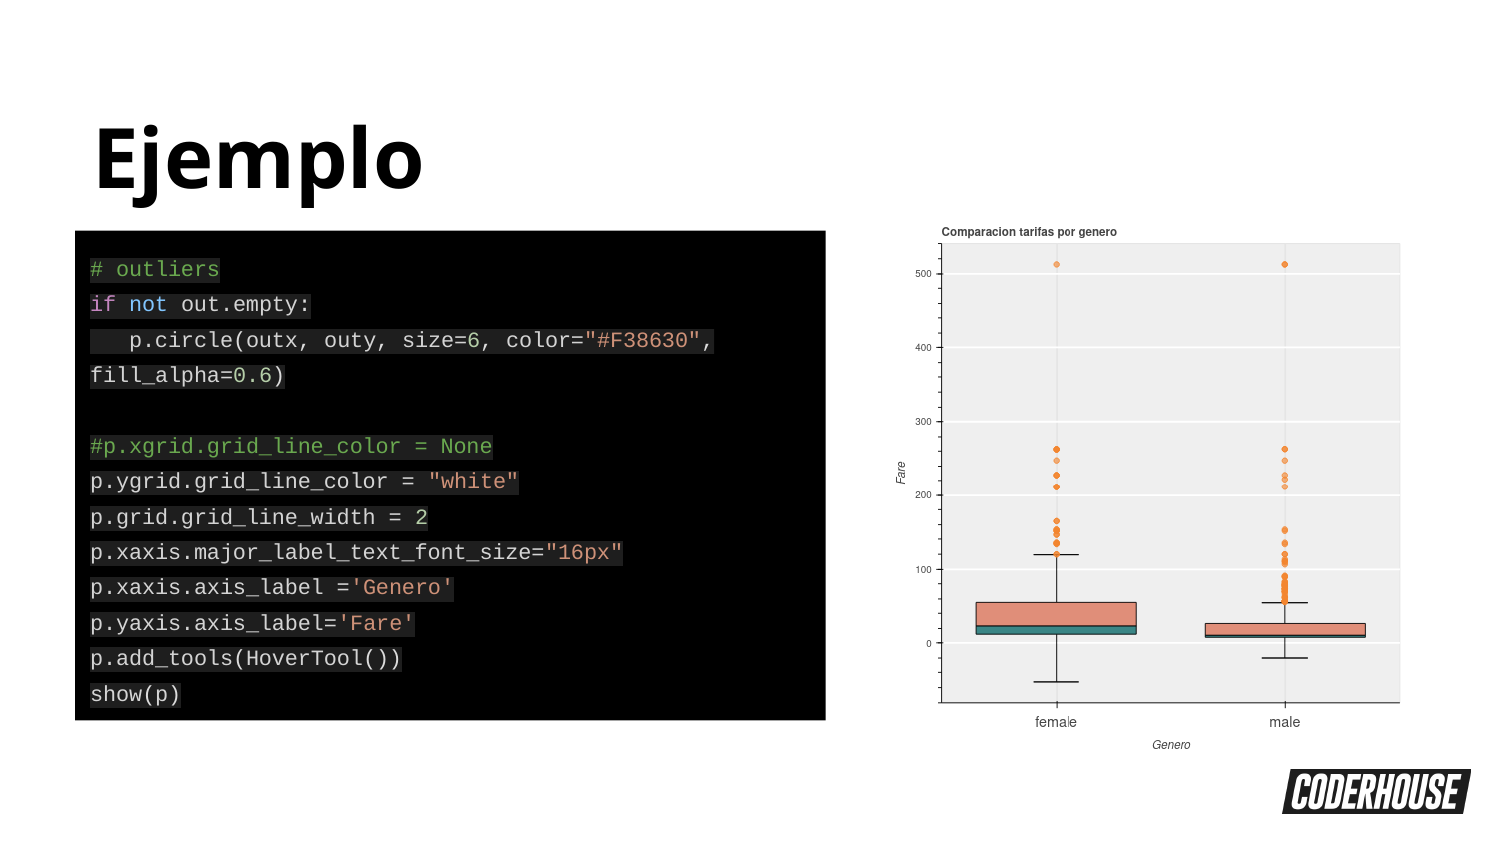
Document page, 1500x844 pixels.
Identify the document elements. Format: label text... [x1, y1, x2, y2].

picture [890, 218, 1426, 753]
text_box # outliers if not out.empty: p.circle(outx, outy, size=6, color="#F38630", fill_alpha=0.6) #p.xgrid.grid_line_color = None p.ygrid.grid_line_color = "white" p.grid.grid_line_width = 2 p.xaxis.major_label_text_font_size="16px" p.xaxis.axis_label ='Genero' p.yaxis.axis_label='Fare' p.add_tools(HoverTool()) show(p) [75, 230, 826, 721]
text_box Ejemplo [77, 101, 1414, 312]
picture [1281, 769, 1471, 814]
